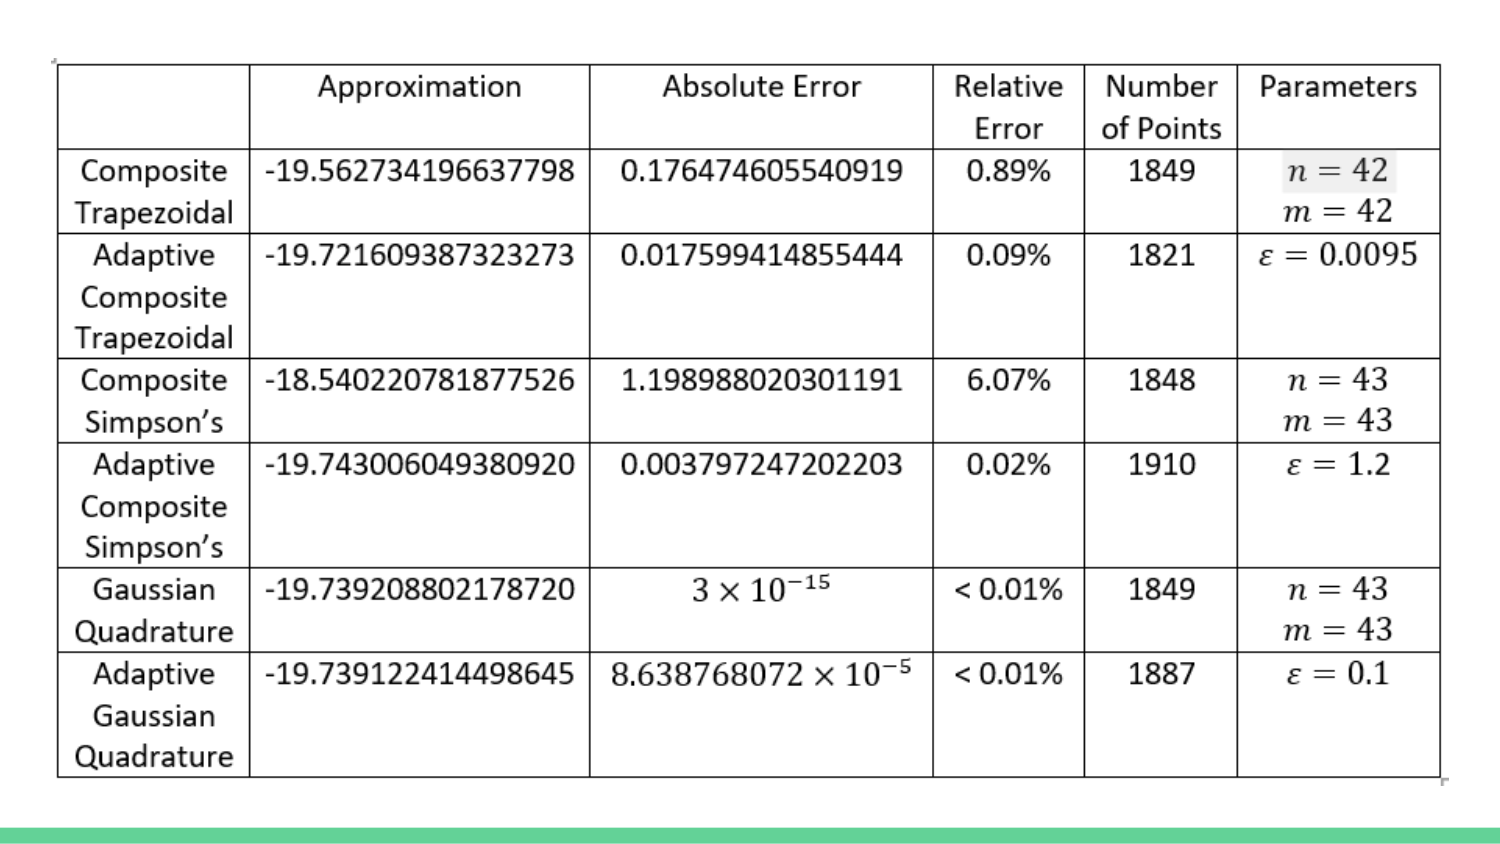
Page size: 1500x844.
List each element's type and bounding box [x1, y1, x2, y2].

picture [50, 58, 1450, 786]
